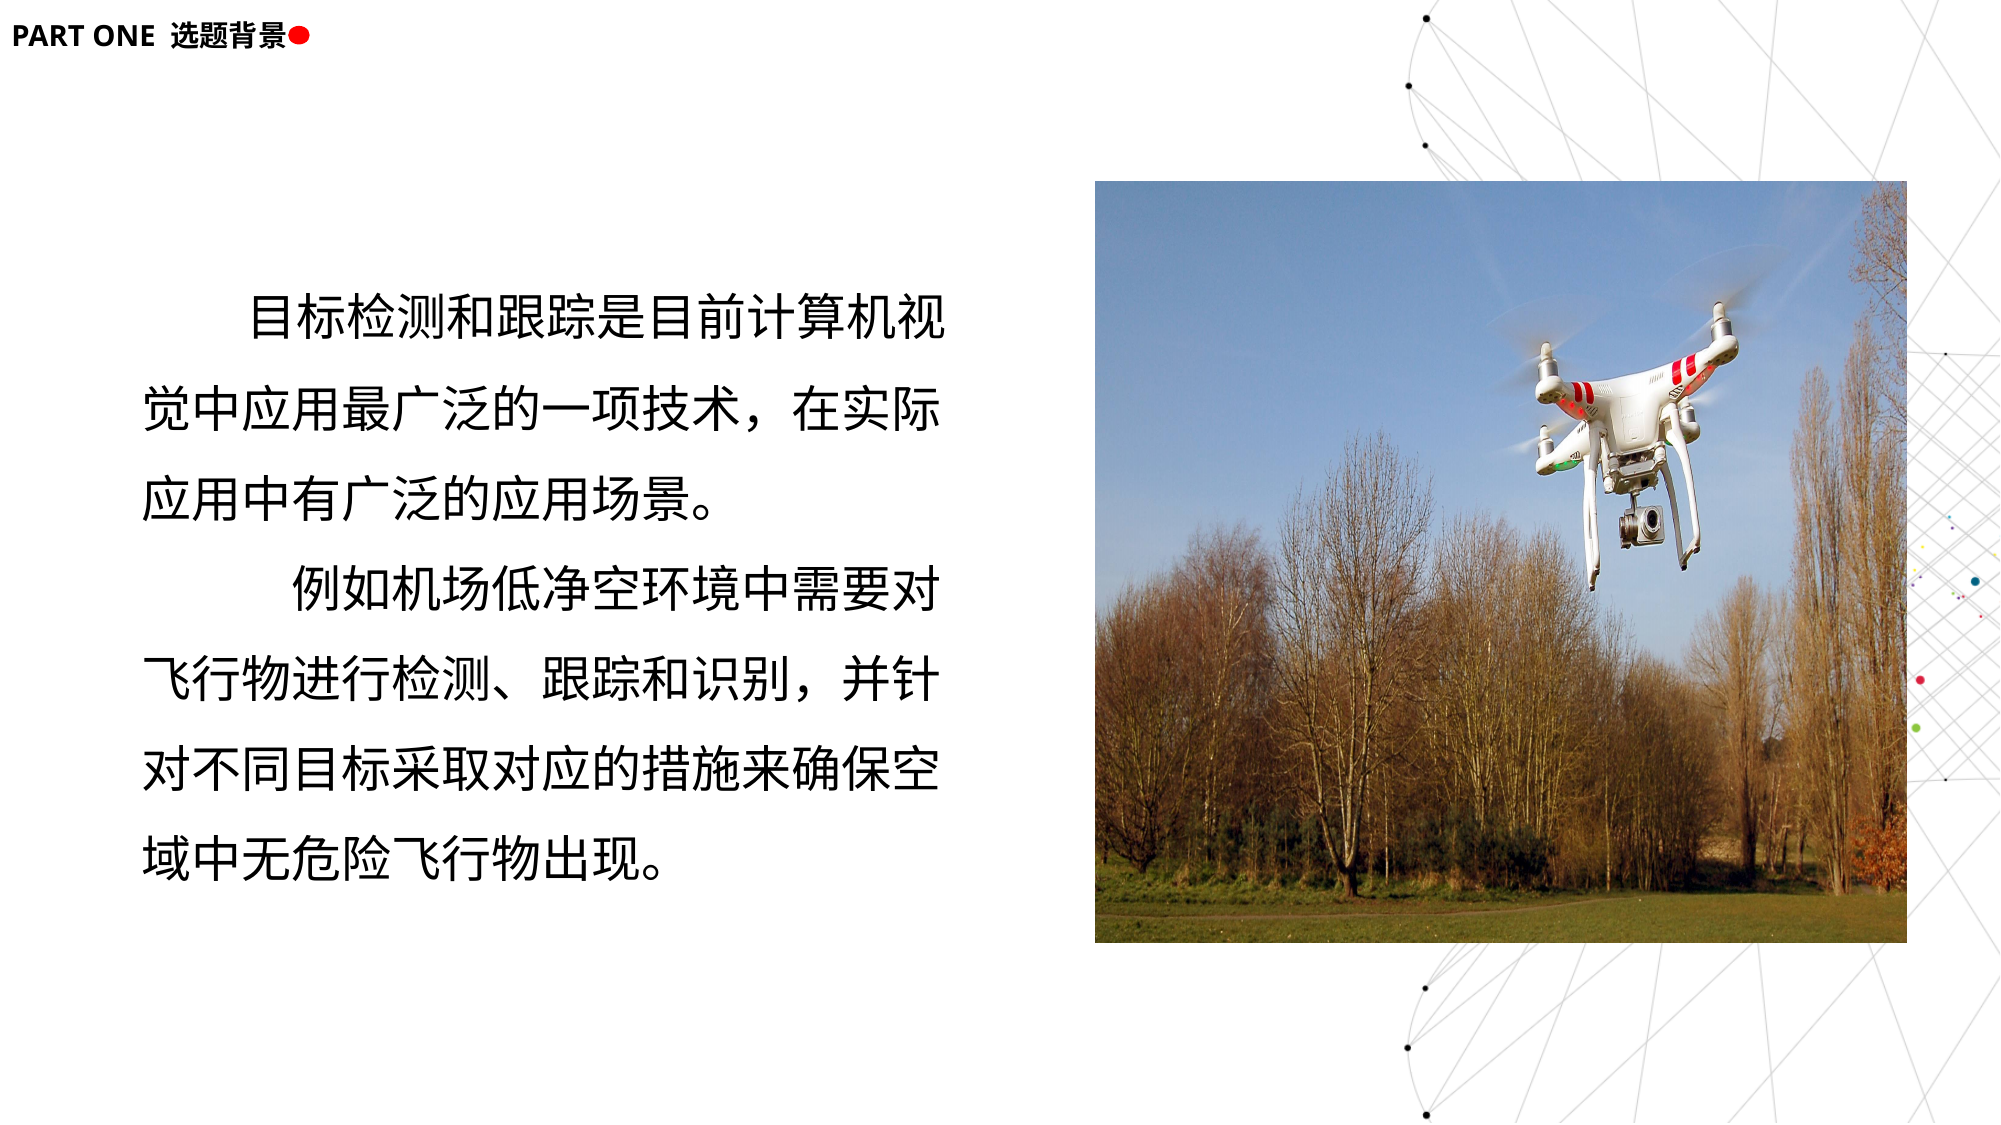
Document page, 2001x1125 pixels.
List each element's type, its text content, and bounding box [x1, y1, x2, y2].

text_box 目标检测和跟踪是目前计算机视觉中应用最广泛的一项技术，在实际应用中有广泛的应用场景。 例如机场低净空环境中需要对飞行物进行检测、跟踪和识别，并针对不同目标采取对应的措施来确保空域中无危险飞行物出现。 [126, 234, 1000, 895]
text_box PART ONE 选题背景 [0, 9, 303, 60]
text_box [287, 24, 311, 46]
picture [1095, 0, 2001, 1123]
